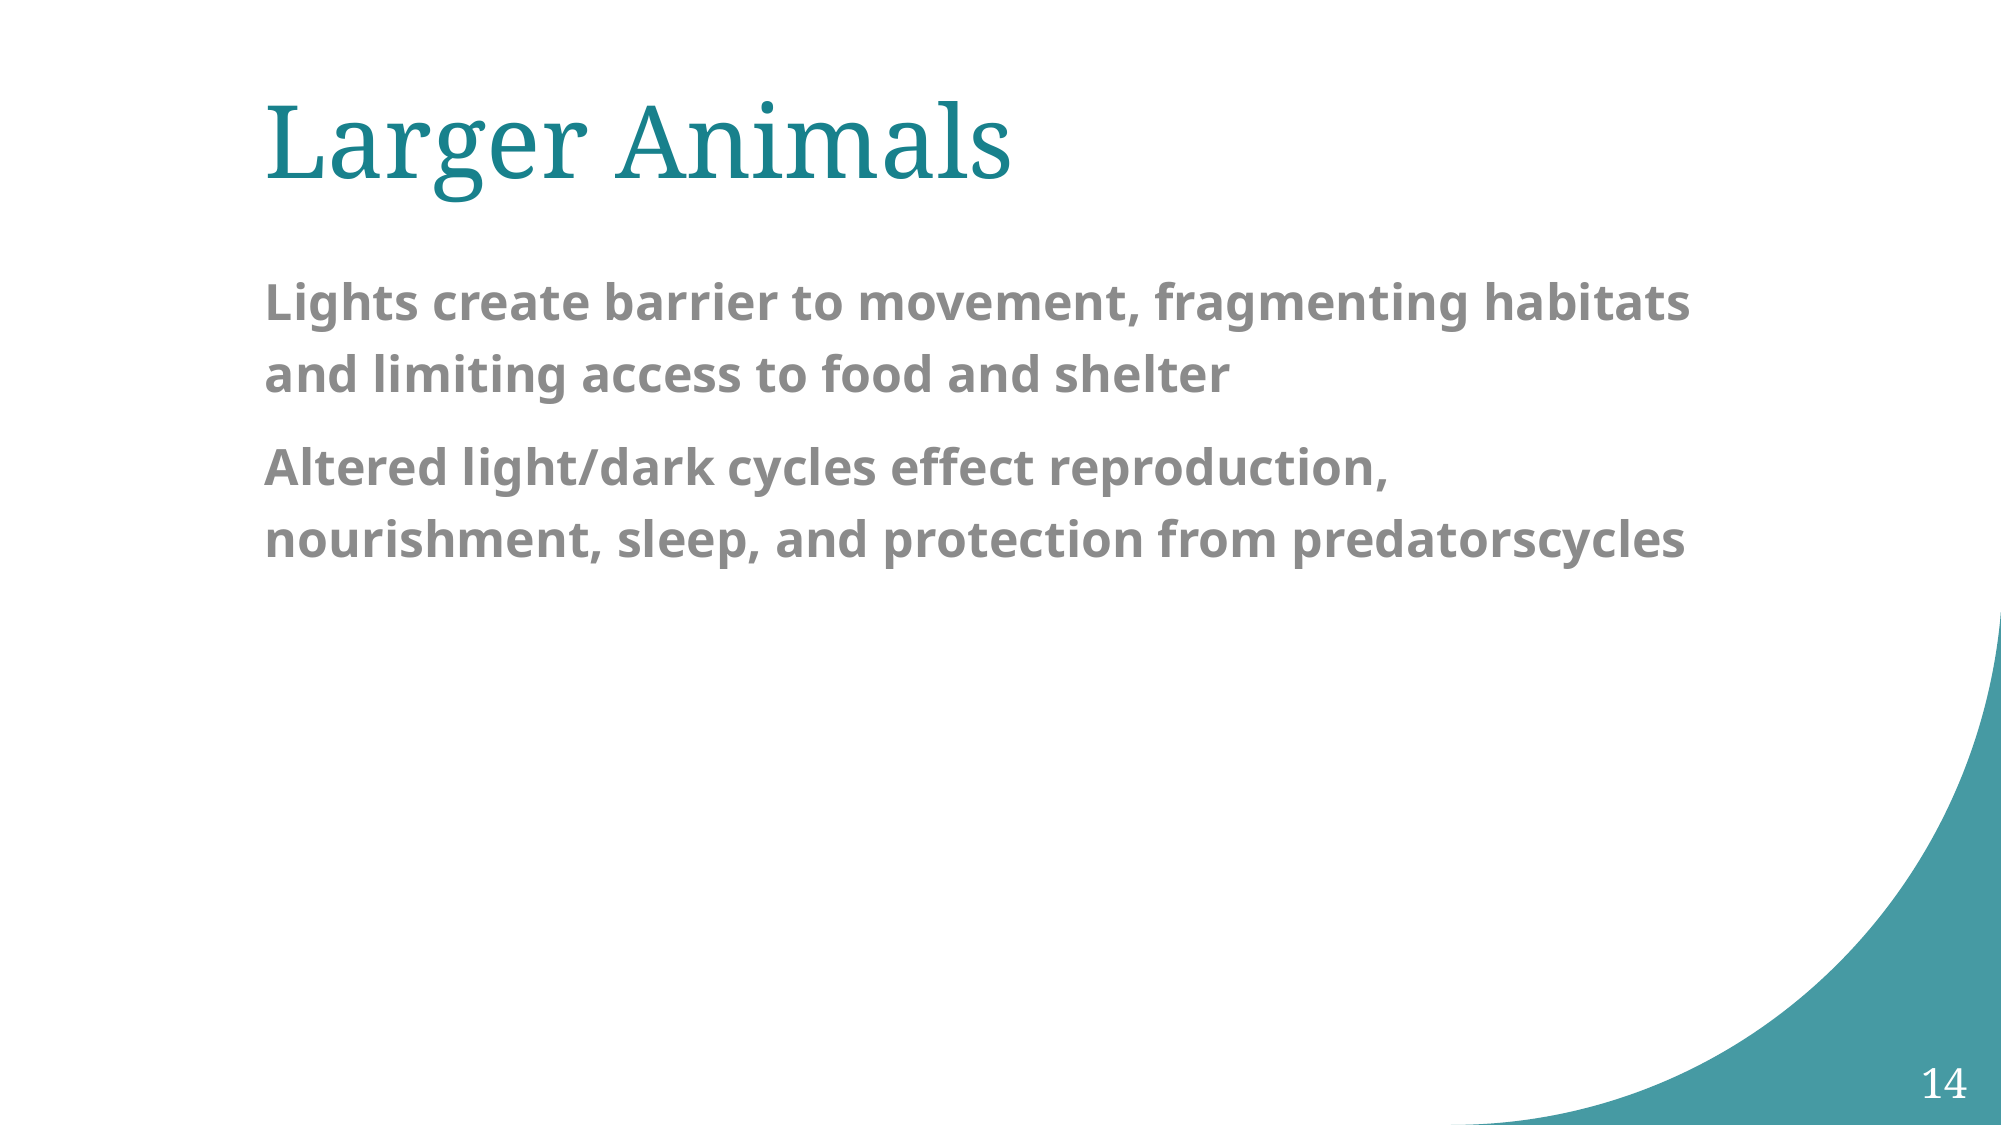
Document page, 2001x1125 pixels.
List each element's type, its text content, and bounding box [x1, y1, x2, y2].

slide_number 14 [1868, 1055, 1983, 1116]
list Lights create barrier to movement, fragmenting habitats and limiting access to food and shelter Altered light/dark cycles effect reproduction, nourishment, sleep, and protection from predatorscycles [249, 250, 1750, 999]
title Larger Animals [249, 82, 1750, 208]
